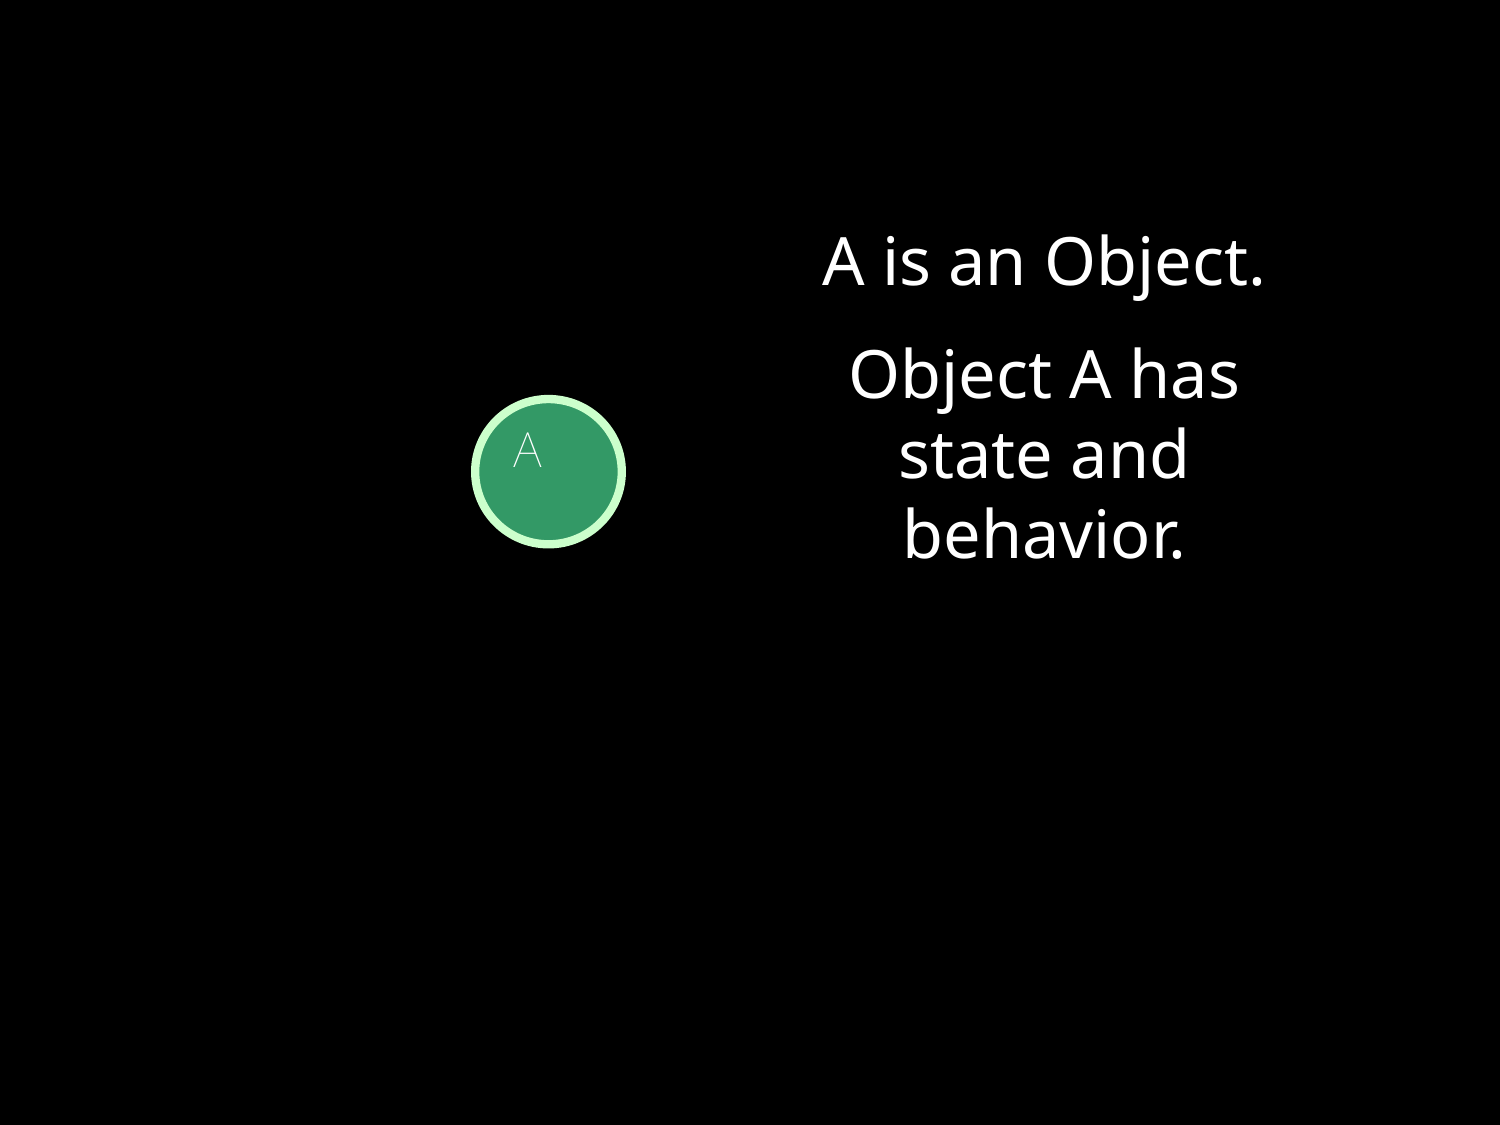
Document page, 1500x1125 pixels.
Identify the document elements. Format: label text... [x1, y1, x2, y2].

text_box A is an Object. Object A has state and behavior. [777, 211, 1312, 580]
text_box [464, 388, 1036, 737]
